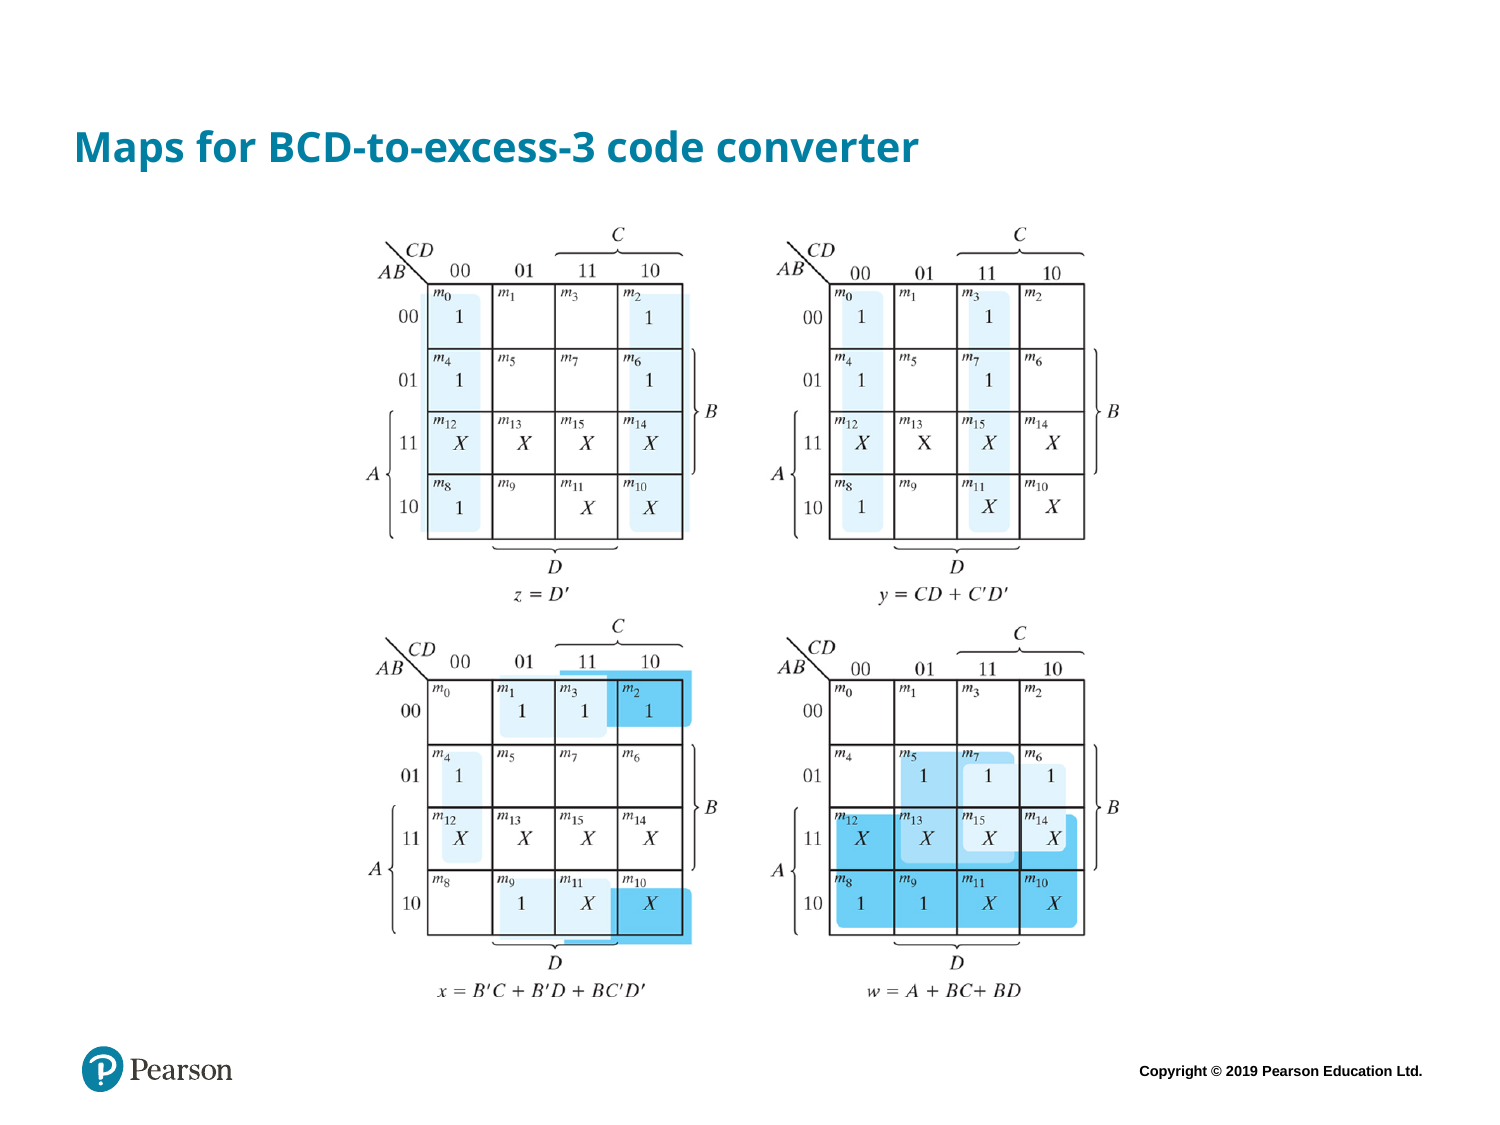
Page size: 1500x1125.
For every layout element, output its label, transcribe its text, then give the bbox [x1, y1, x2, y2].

picture [362, 224, 1123, 1001]
title Maps for BCD-to-excess-3 code converter [73, 70, 1450, 226]
